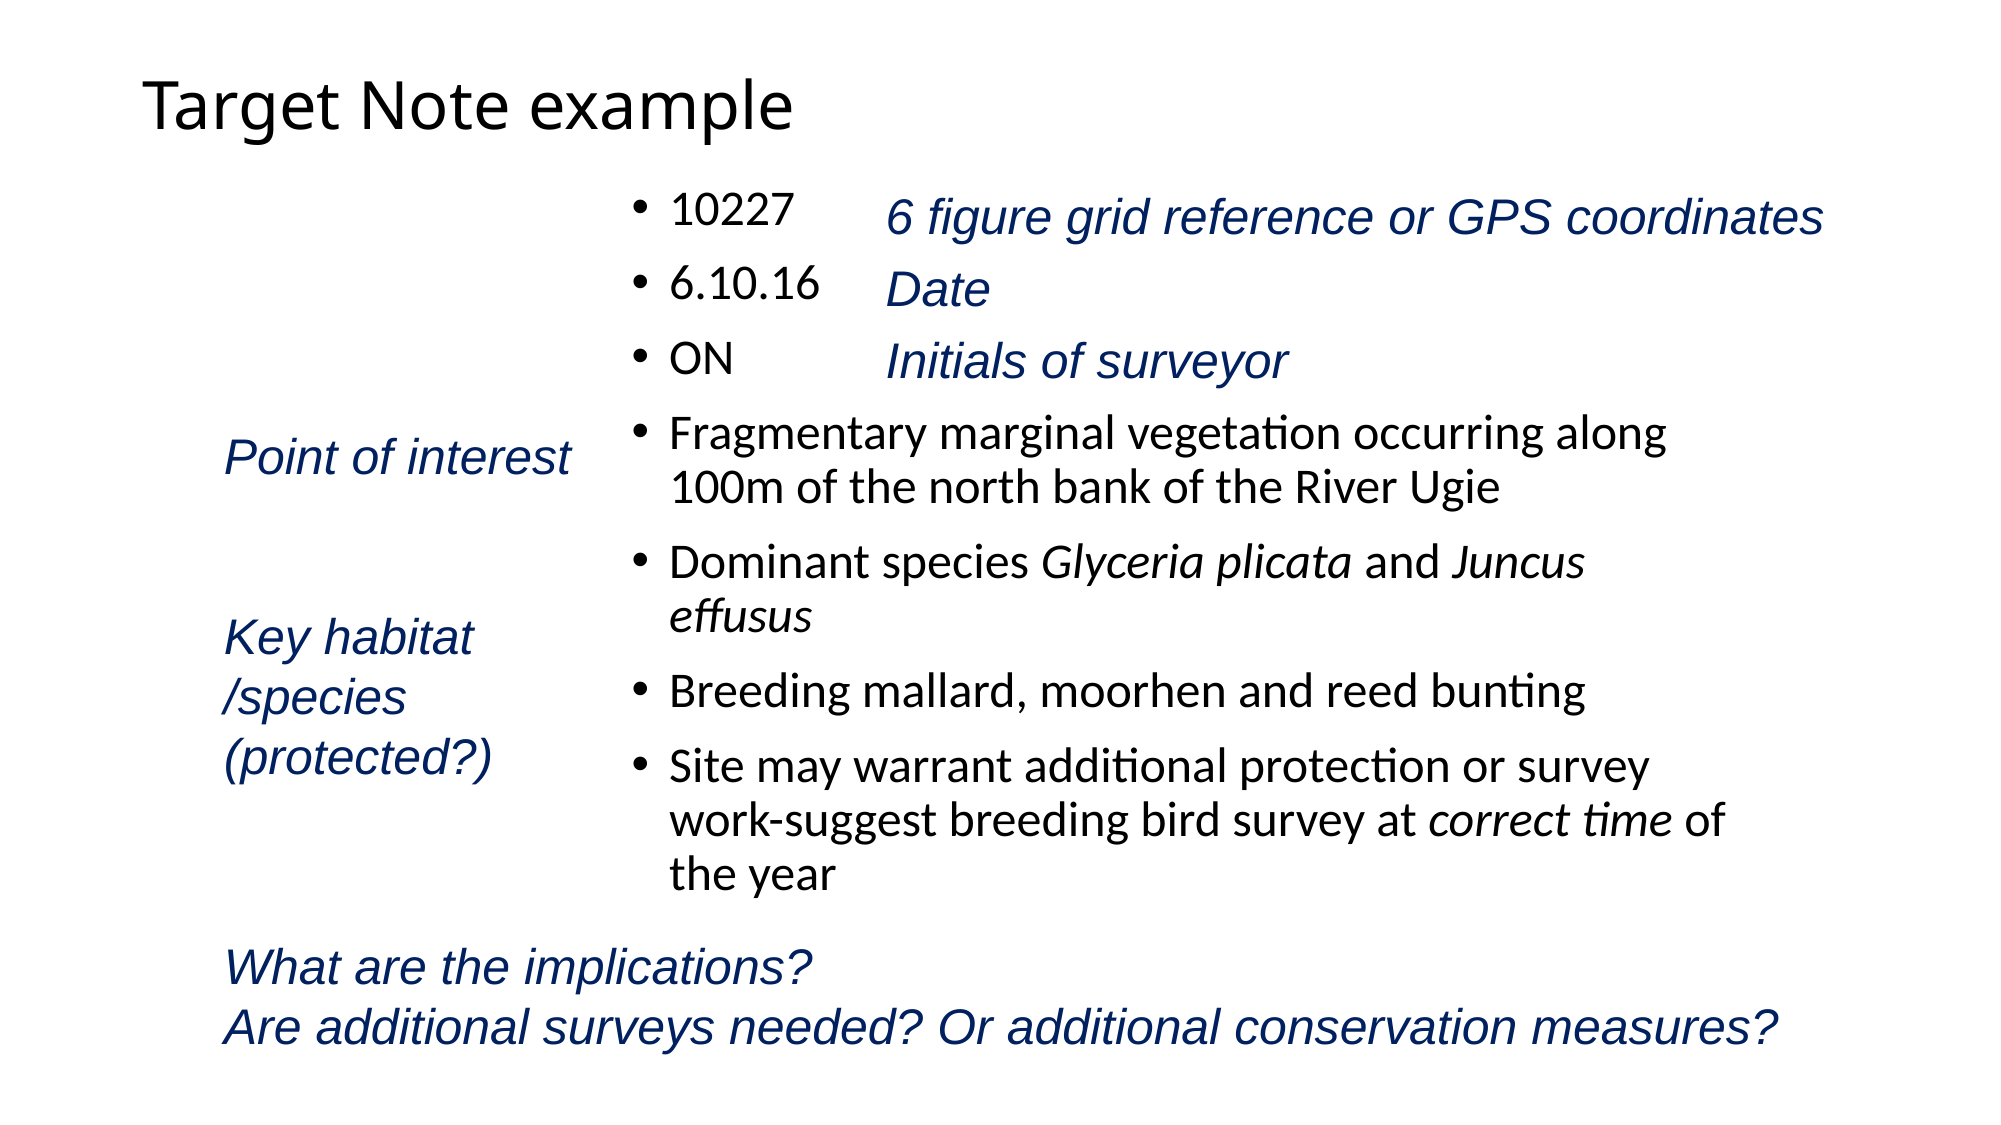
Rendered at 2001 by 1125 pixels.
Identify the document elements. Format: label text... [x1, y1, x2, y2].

text_box Point of interest Key habitat /species (protected?) What are the implications? Are additional surveys needed? Or additional conservation measures? [209, 417, 1867, 1112]
list 10227 6.10.16 ON Fragmentary marginal vegetation occurring along 100m of the north bank of the River Ugie Dominant species Glyceria plicata and Juncus effusus Breeding mallard, moorhen and reed bunting Site may warrant additional protection or survey work-suggest breeding bird survey at correct time of the year [616, 174, 870, 417]
text_box 6 figure grid reference or GPS coordinates Date Initials of surveyor [870, 165, 1942, 516]
title Target Note example [127, 14, 1402, 203]
